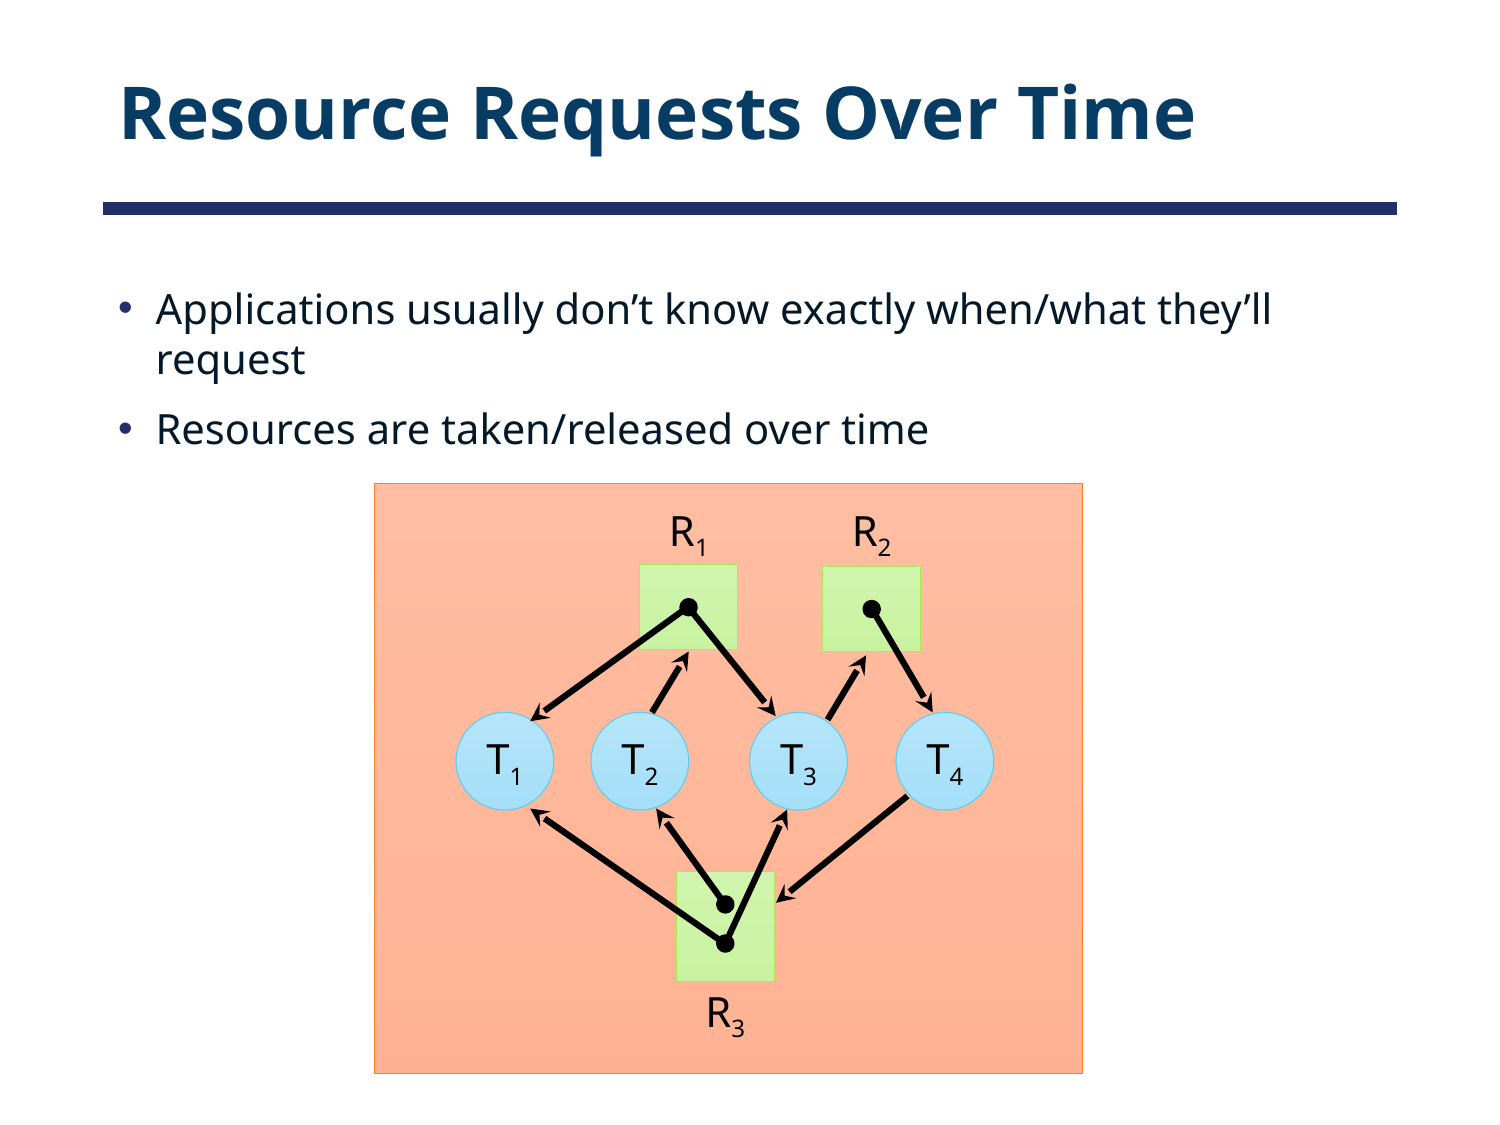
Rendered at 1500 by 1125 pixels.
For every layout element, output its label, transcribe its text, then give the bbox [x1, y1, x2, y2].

text_box [763, 702, 776, 717]
text_box [776, 809, 788, 824]
text_box [921, 698, 933, 713]
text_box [822, 500, 921, 652]
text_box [639, 500, 738, 650]
text_box T2 [590, 711, 690, 811]
text_box [656, 808, 669, 823]
title Resource Requests Over Time [103, 34, 1397, 197]
text_box [854, 655, 867, 670]
text_box T3 [749, 711, 848, 811]
text_box [530, 708, 544, 722]
text_box [530, 808, 544, 821]
text_box [775, 890, 790, 903]
text_box T4 [895, 711, 995, 811]
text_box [676, 871, 775, 1047]
text_box [677, 651, 689, 666]
text_box T1 [455, 711, 555, 811]
text_box [374, 483, 1083, 1074]
list Applications usually don’t know exactly when/what they’ll request Resources are taken/released over time [103, 275, 1397, 1091]
